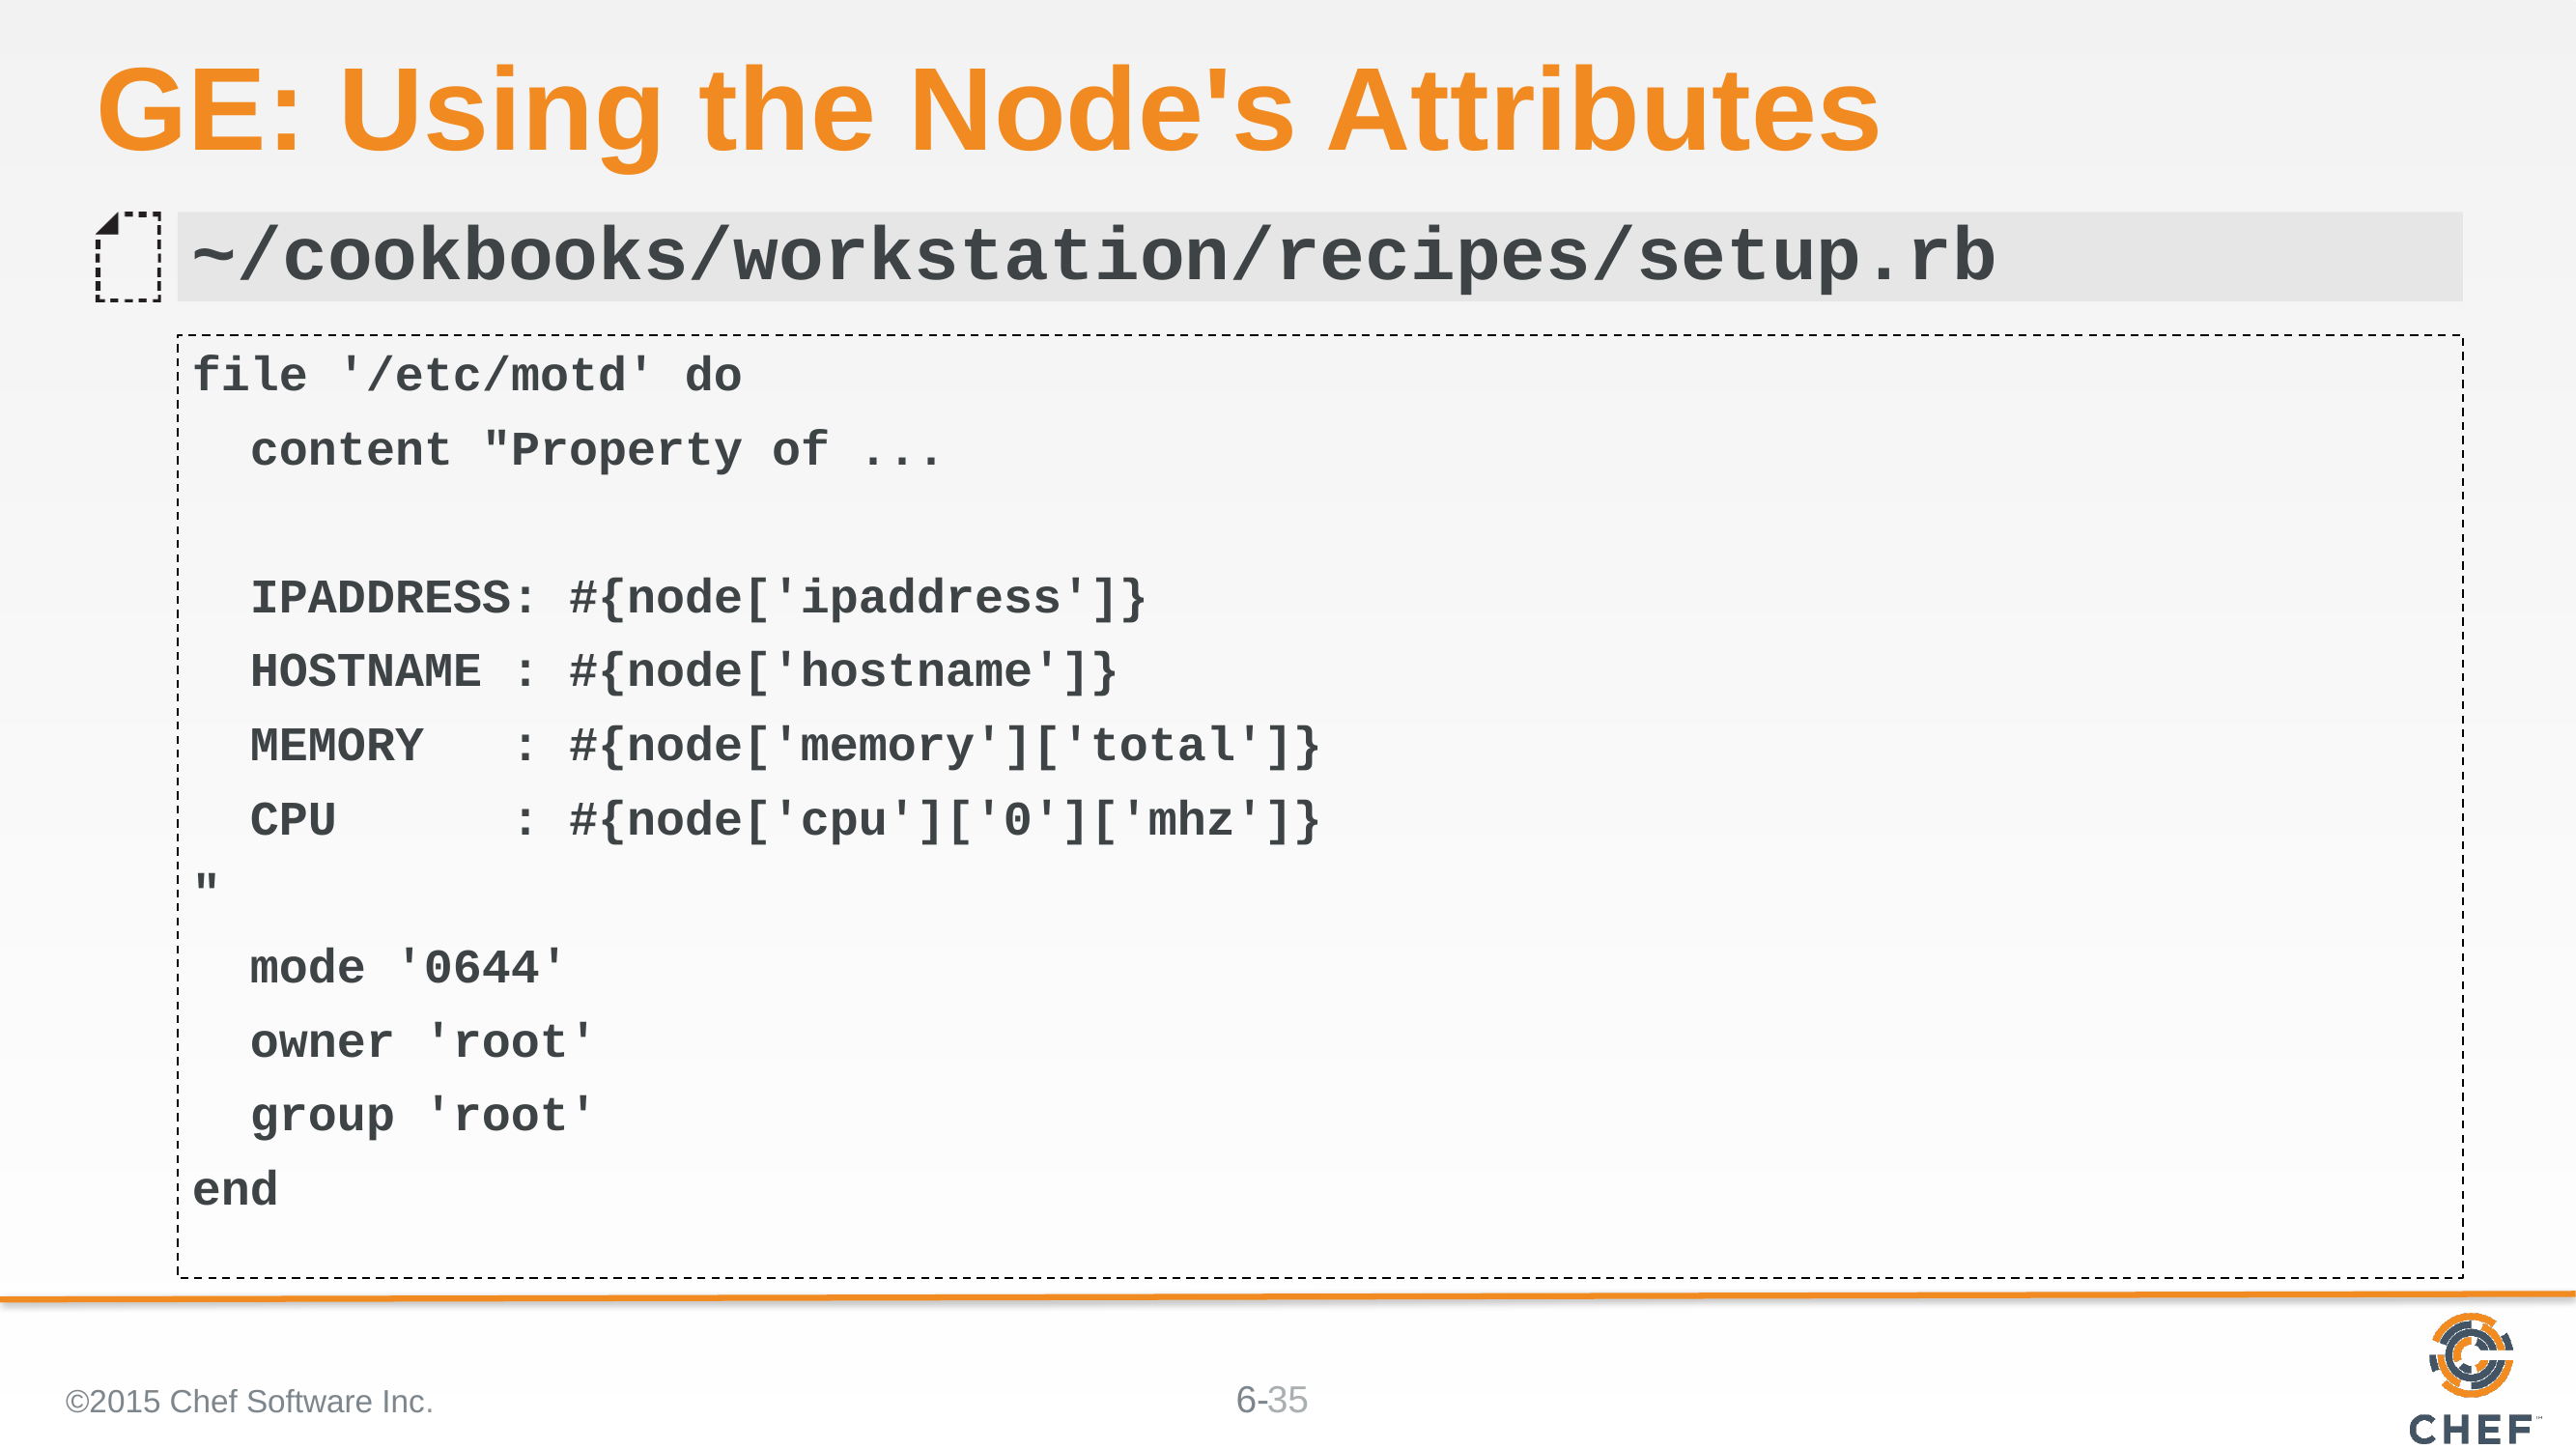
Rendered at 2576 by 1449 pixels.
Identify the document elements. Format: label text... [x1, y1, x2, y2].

picture [2399, 1297, 2550, 1449]
list file '/etc/motd' do content "Property of ... IPADDRESS: #{node['ipaddress']} HOSTNAME : #{node['hostname']} MEMORY : #{node['memory']['total']} CPU : #{node['cpu']['0']['mhz']} " mode '0644' owner 'root' group 'root' end [177, 334, 2464, 1279]
footer ©2015 Chef Software Inc. [51, 1359, 952, 1440]
title GE: Using the Node's Attributes [96, 48, 2463, 180]
list ~/cookbooks/workstation/recipes/setup.rb [177, 212, 2463, 302]
slide_number 35 [998, 1359, 1578, 1437]
